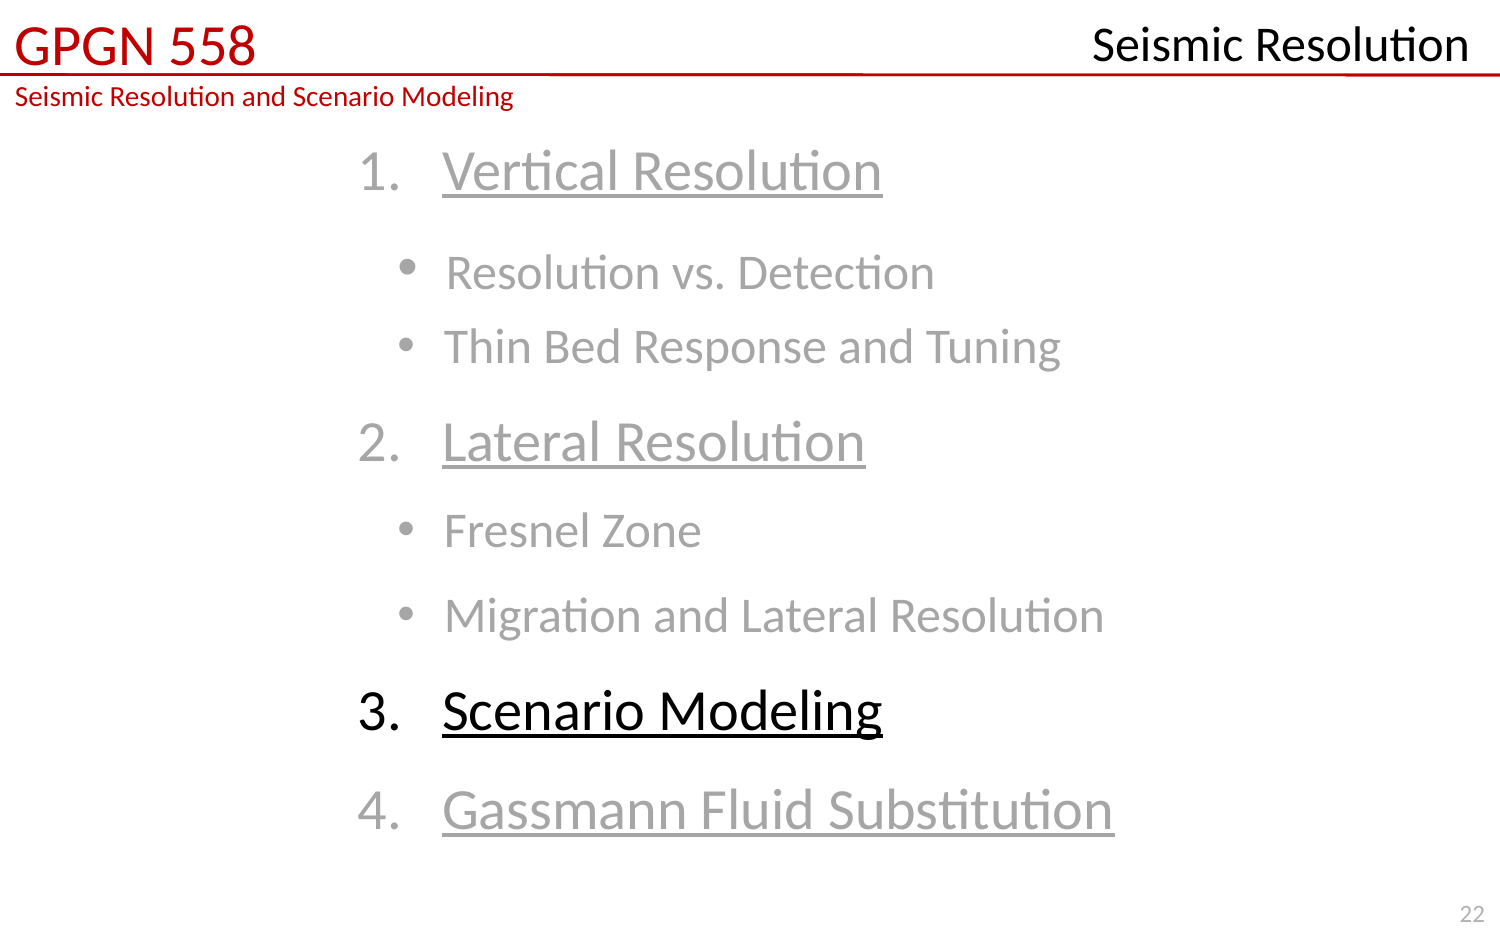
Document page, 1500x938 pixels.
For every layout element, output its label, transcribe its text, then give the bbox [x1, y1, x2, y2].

title Seismic Resolution [612, 3, 1500, 80]
slide_number 22 [1149, 887, 1500, 938]
text_box Vertical Resolution Resolution vs. Detection Thin Bed Response and Tuning Lateral Resolution Fresnel Zone Migration and Lateral Resolution Scenario Modeling Gassmann Fluid Substitution [342, 124, 1130, 849]
